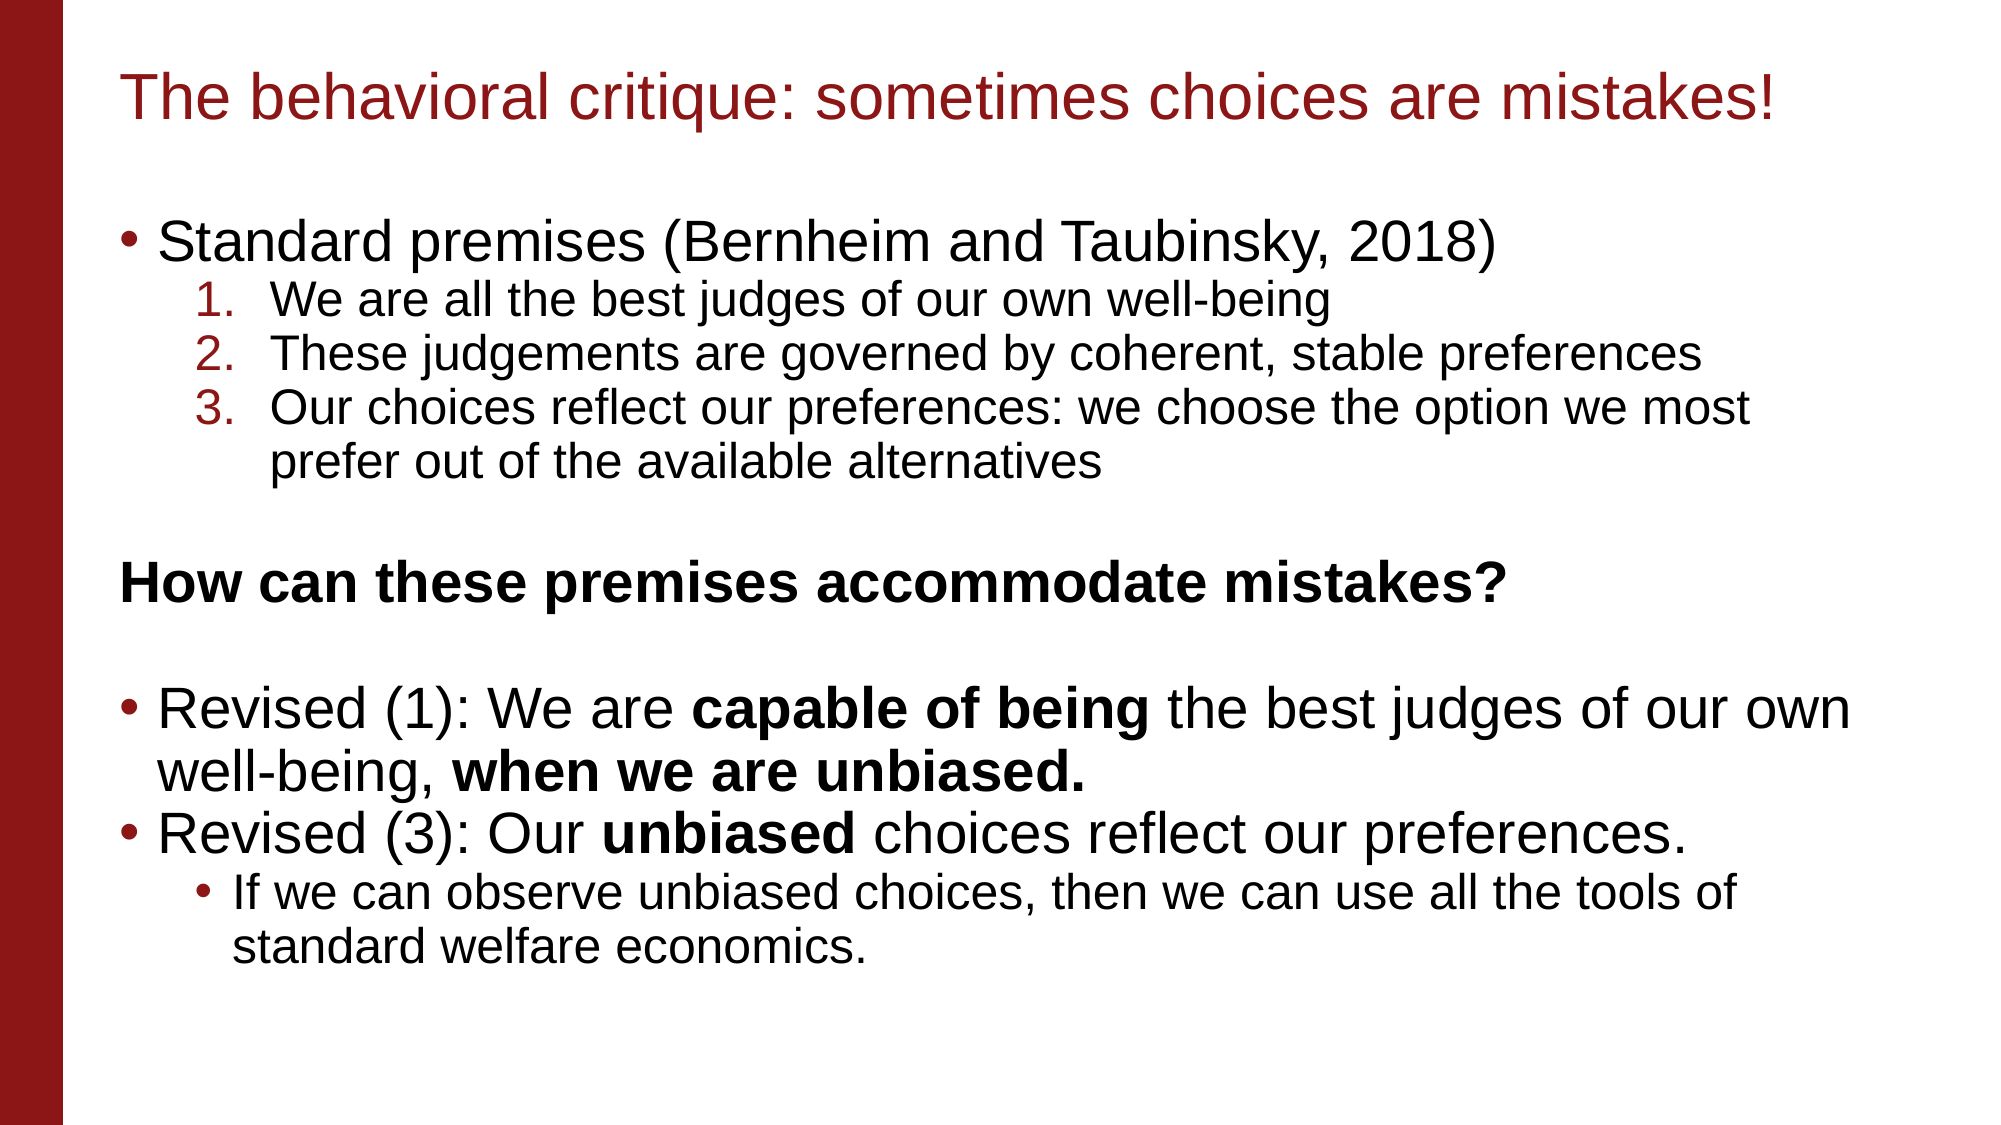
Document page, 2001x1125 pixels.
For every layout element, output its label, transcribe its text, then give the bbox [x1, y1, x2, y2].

title The behavioral critique: sometimes choices are mistakes! [104, 56, 1907, 157]
list Standard premises (Bernheim and Taubinsky, 2018) We are all the best judges of our own well-being These judgements are governed by coherent, stable preferences Our choices reflect our preferences: we choose the option we most prefer out of the available alternatives How can these premises accommodate mistakes? Revised (1): We are capable of being the best judges of our own well-being, when we are unbiased. Revised (3): Our unbiased choices reflect our preferences. If we can observe unbiased choices, then we can use all the tools of standard welfare economics. [104, 203, 1907, 1090]
